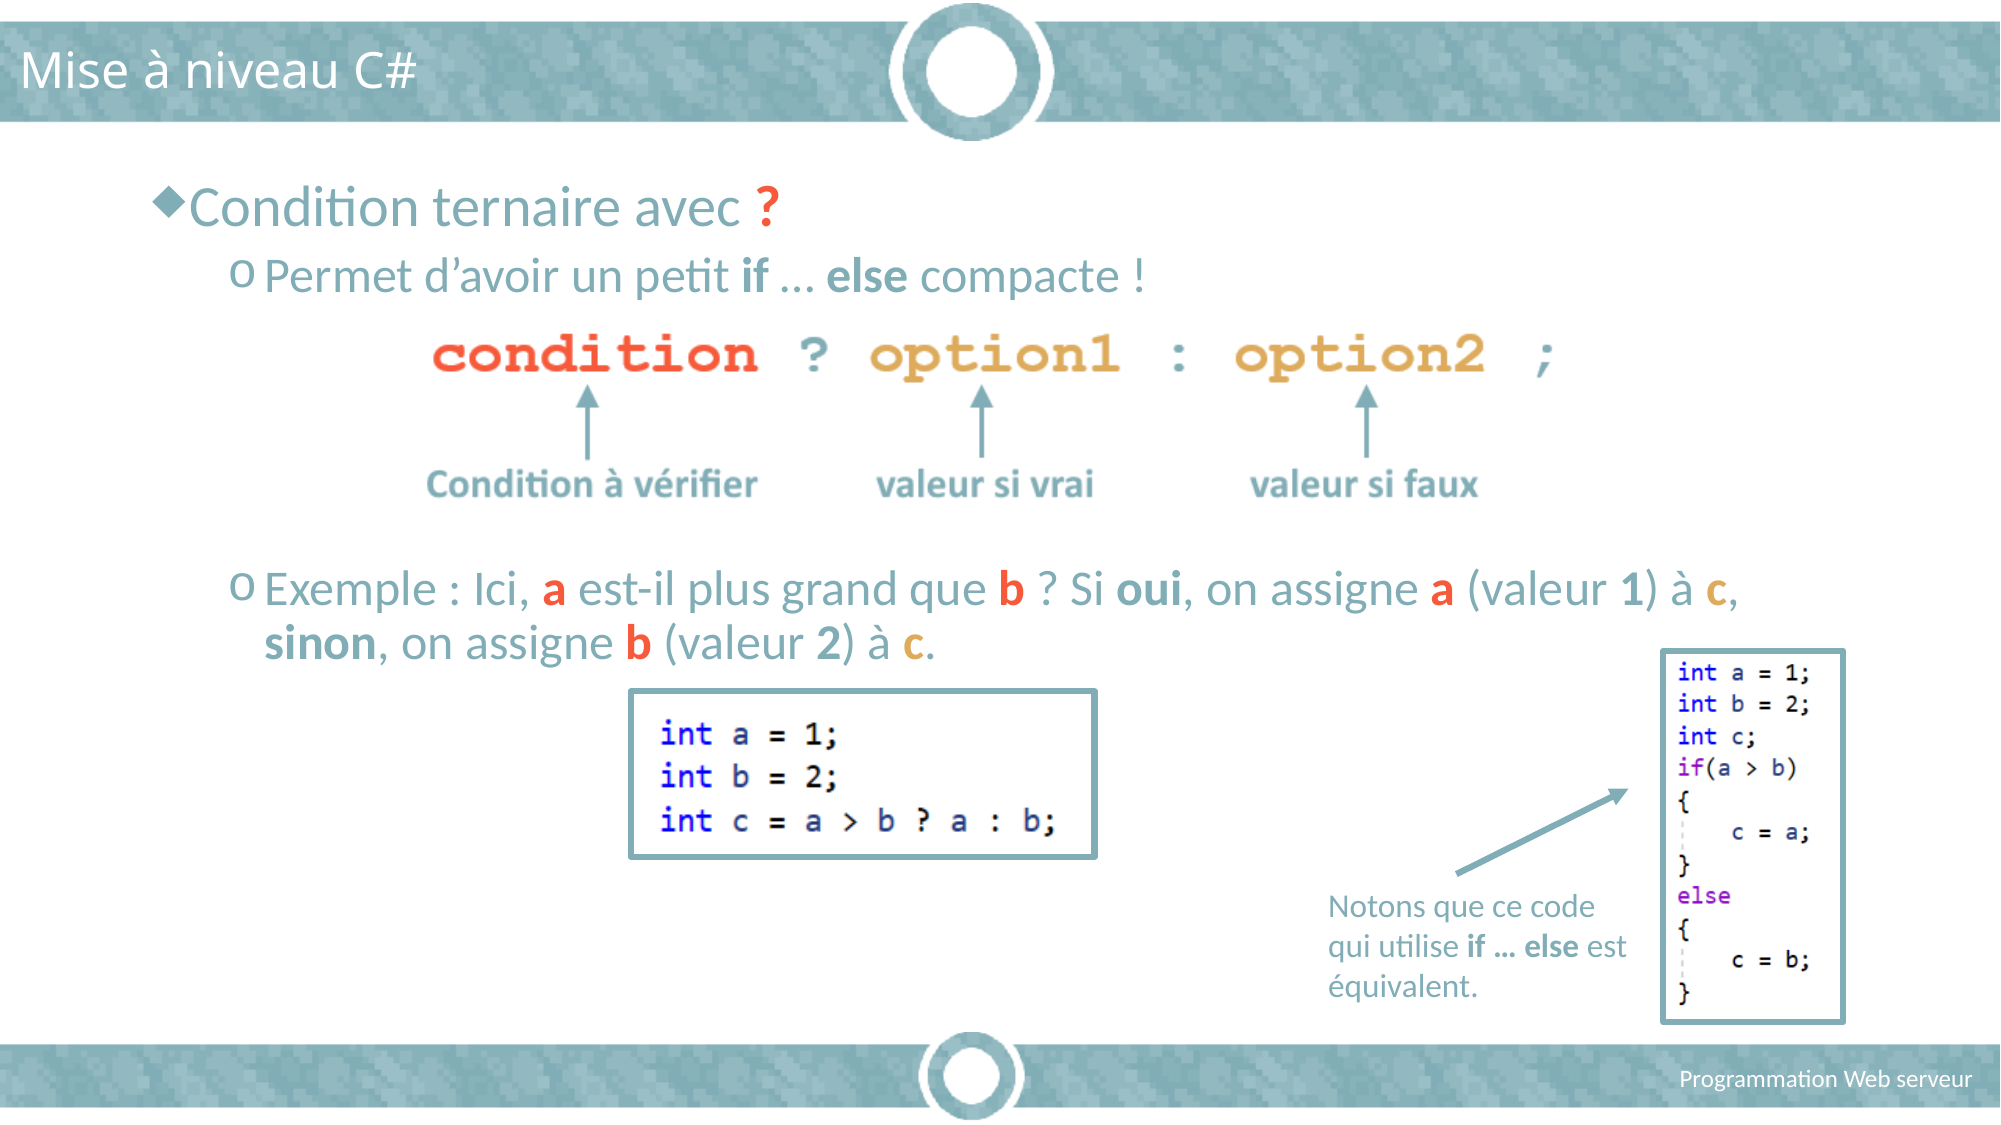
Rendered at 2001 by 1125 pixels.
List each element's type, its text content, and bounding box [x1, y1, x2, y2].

picture [0, 1032, 2000, 1122]
picture [634, 694, 1092, 854]
picture [1666, 653, 1841, 1019]
picture [404, 309, 1596, 513]
list Condition ternaire avec ? Permet d’avoir un petit if … else compacte ! Exemple : Ici, a est-il plus grand que b ? Si oui, on assigne a (valeur 1) à c, sinon, on assigne b (valeur 2) à c. [137, 168, 1863, 1014]
text_box Notons que ce code qui utilise if … else est équivalent. [1313, 876, 1653, 1012]
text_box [1456, 788, 1629, 875]
title Mise à niveau C# [4, 22, 884, 123]
picture [0, 3, 2000, 141]
